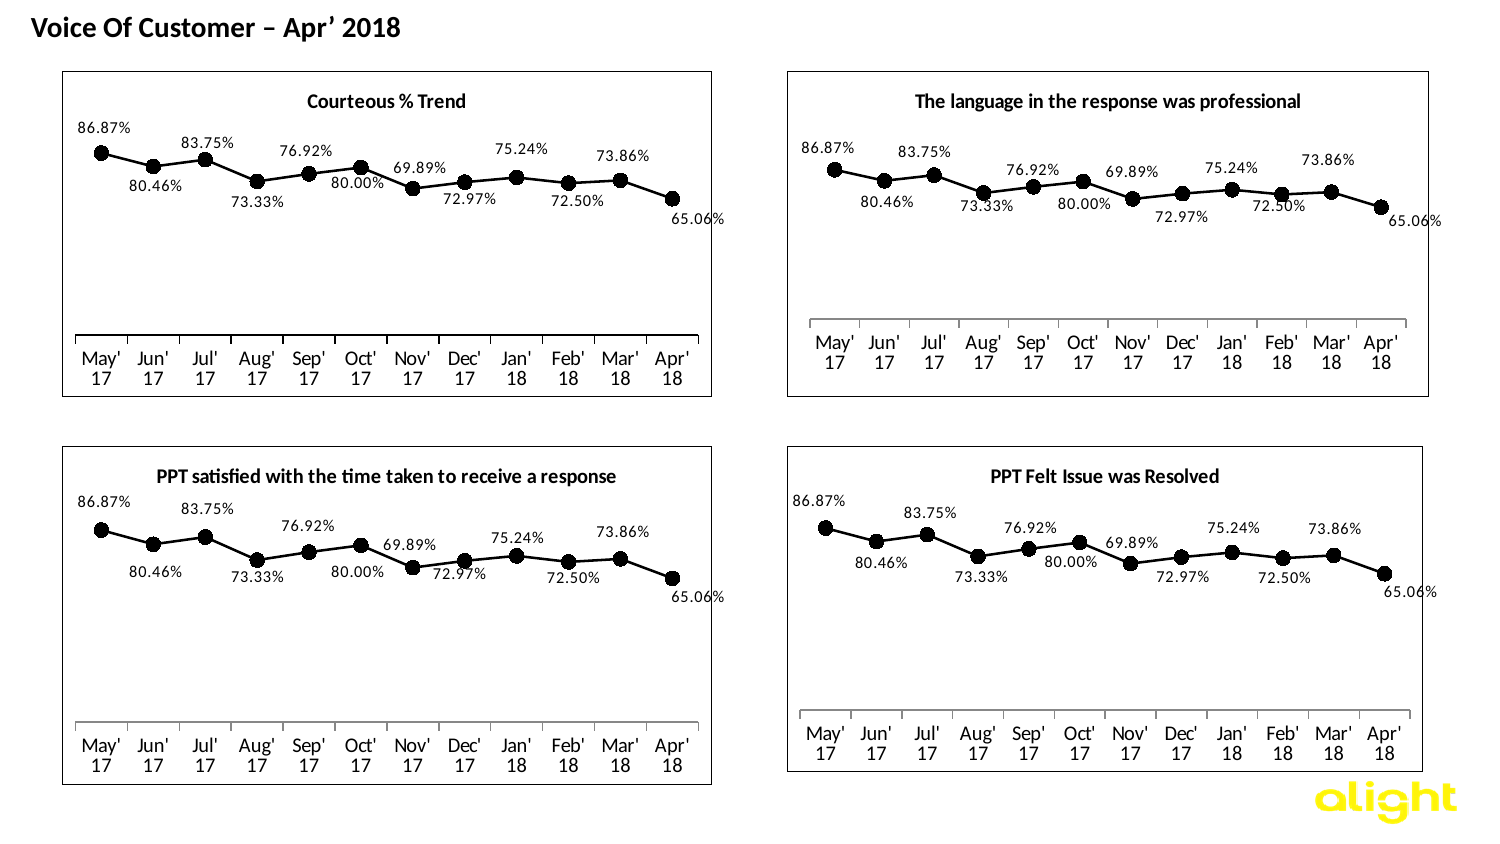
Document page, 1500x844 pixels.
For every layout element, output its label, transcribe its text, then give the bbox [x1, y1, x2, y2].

text_box Voice Of Customer – Apr’ 2018 [16, 1, 557, 52]
chart [787, 446, 1438, 773]
chart [787, 71, 1443, 398]
chart [62, 446, 726, 785]
picture [1287, 759, 1486, 844]
chart [62, 71, 726, 398]
